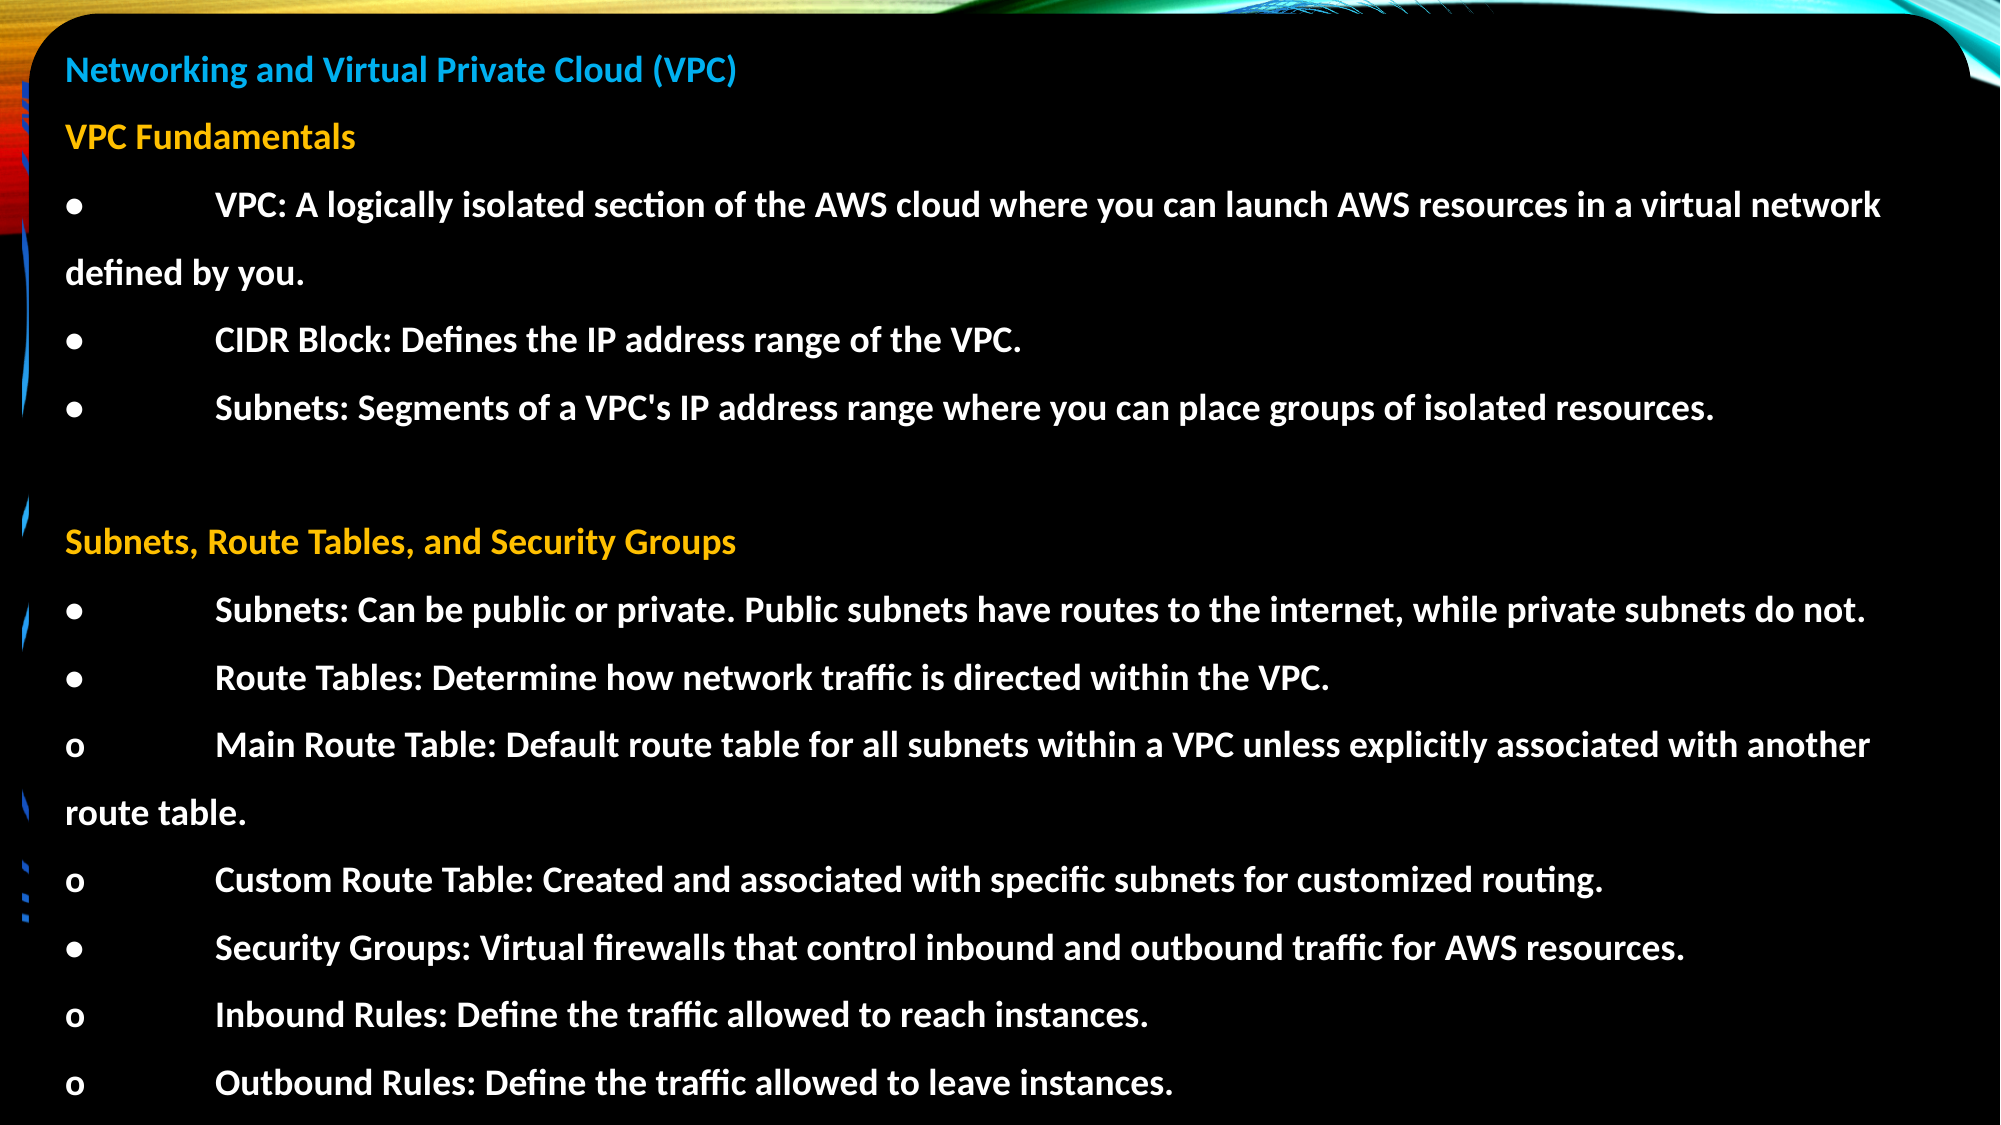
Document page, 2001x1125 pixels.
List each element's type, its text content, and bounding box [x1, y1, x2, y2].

picture [1835, 0, 2000, 237]
picture [0, 0, 912, 1110]
text_box Networking and Virtual Private Cloud (VPC) VPC Fundamentals • VPC: A logically isolated section of the AWS cloud where you can launch AWS resources in a virtual network defined by you. • CIDR Block: Defines the IP address range of the VPC. • Subnets: Segments of a VPC's IP address range where you can place groups of isolated resources. Subnets, Route Tables, and Security Groups • Subnets: Can be public or private. Public subnets have routes to the internet, while private subnets do not. • Route Tables: Determine how network traffic is directed within the VPC. o Main Route Table: Default route table for all subnets within a VPC unless explicitly associated with another route table. o Custom Route Table: Created and associated with specific subnets for customized routing. • Security Groups: Virtual firewalls that control inbound and outbound traffic for AWS resources. o Inbound Rules: Define the traffic allowed to reach instances. o Outbound Rules: Define the traffic allowed to leave instances. [28, 13, 1971, 1112]
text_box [912, 0, 1835, 754]
